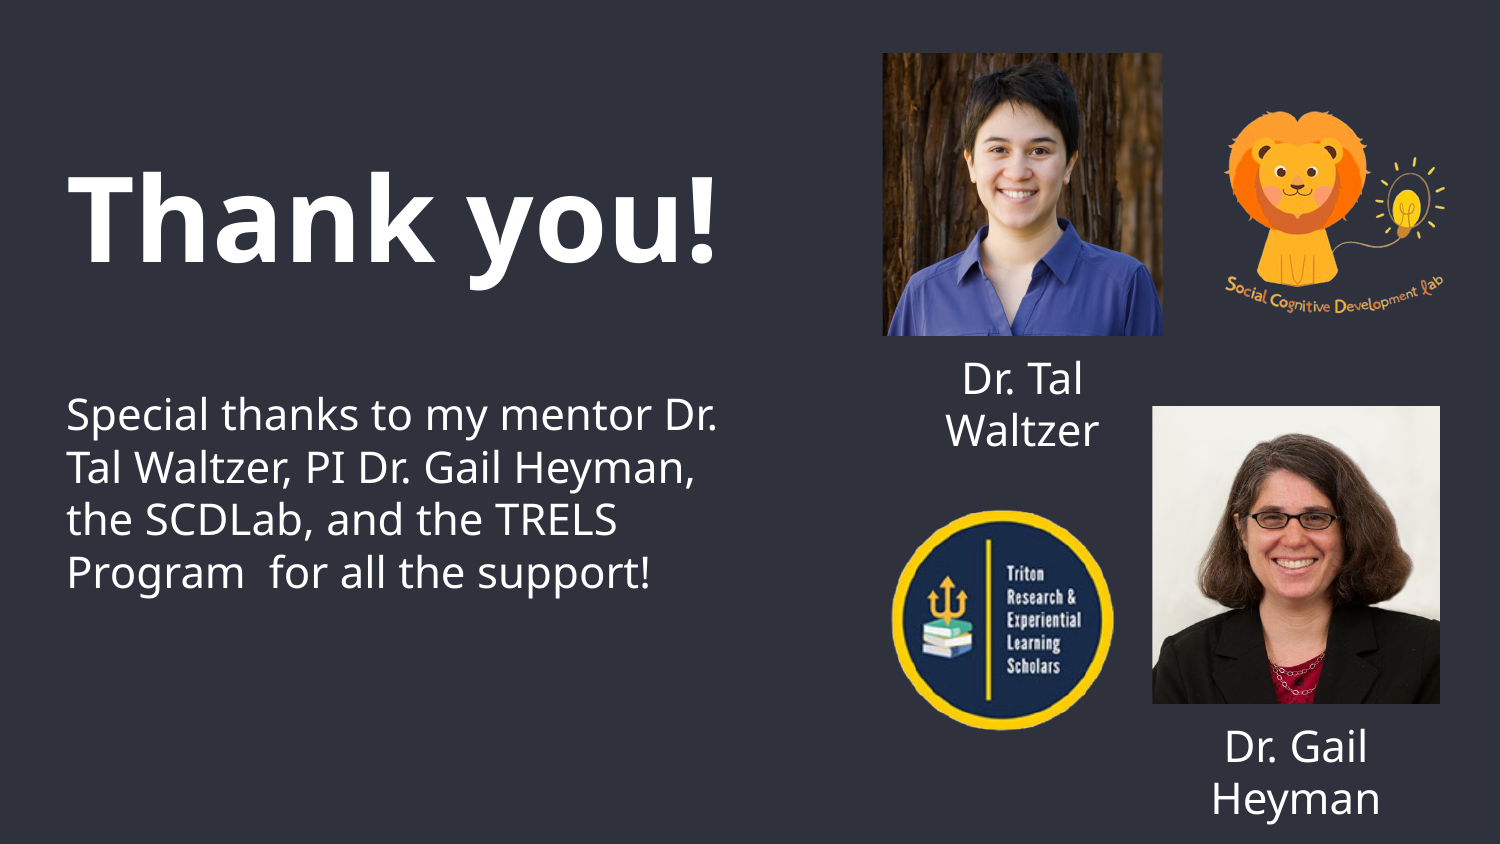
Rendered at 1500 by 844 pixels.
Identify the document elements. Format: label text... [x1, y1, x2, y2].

text_box Special thanks to my mentor Dr. Tal Waltzer, PI Dr. Gail Heyman, the SCDLab, and the TRELS Program for all the support! [51, 372, 750, 796]
title Thank you! [51, 146, 827, 285]
picture [882, 53, 1163, 336]
text_box Dr. Gail Heyman [1129, 703, 1463, 839]
text_box Dr. Tal Waltzer [869, 335, 1176, 471]
picture [882, 479, 1120, 762]
picture [1208, 105, 1463, 326]
picture [1152, 406, 1441, 704]
